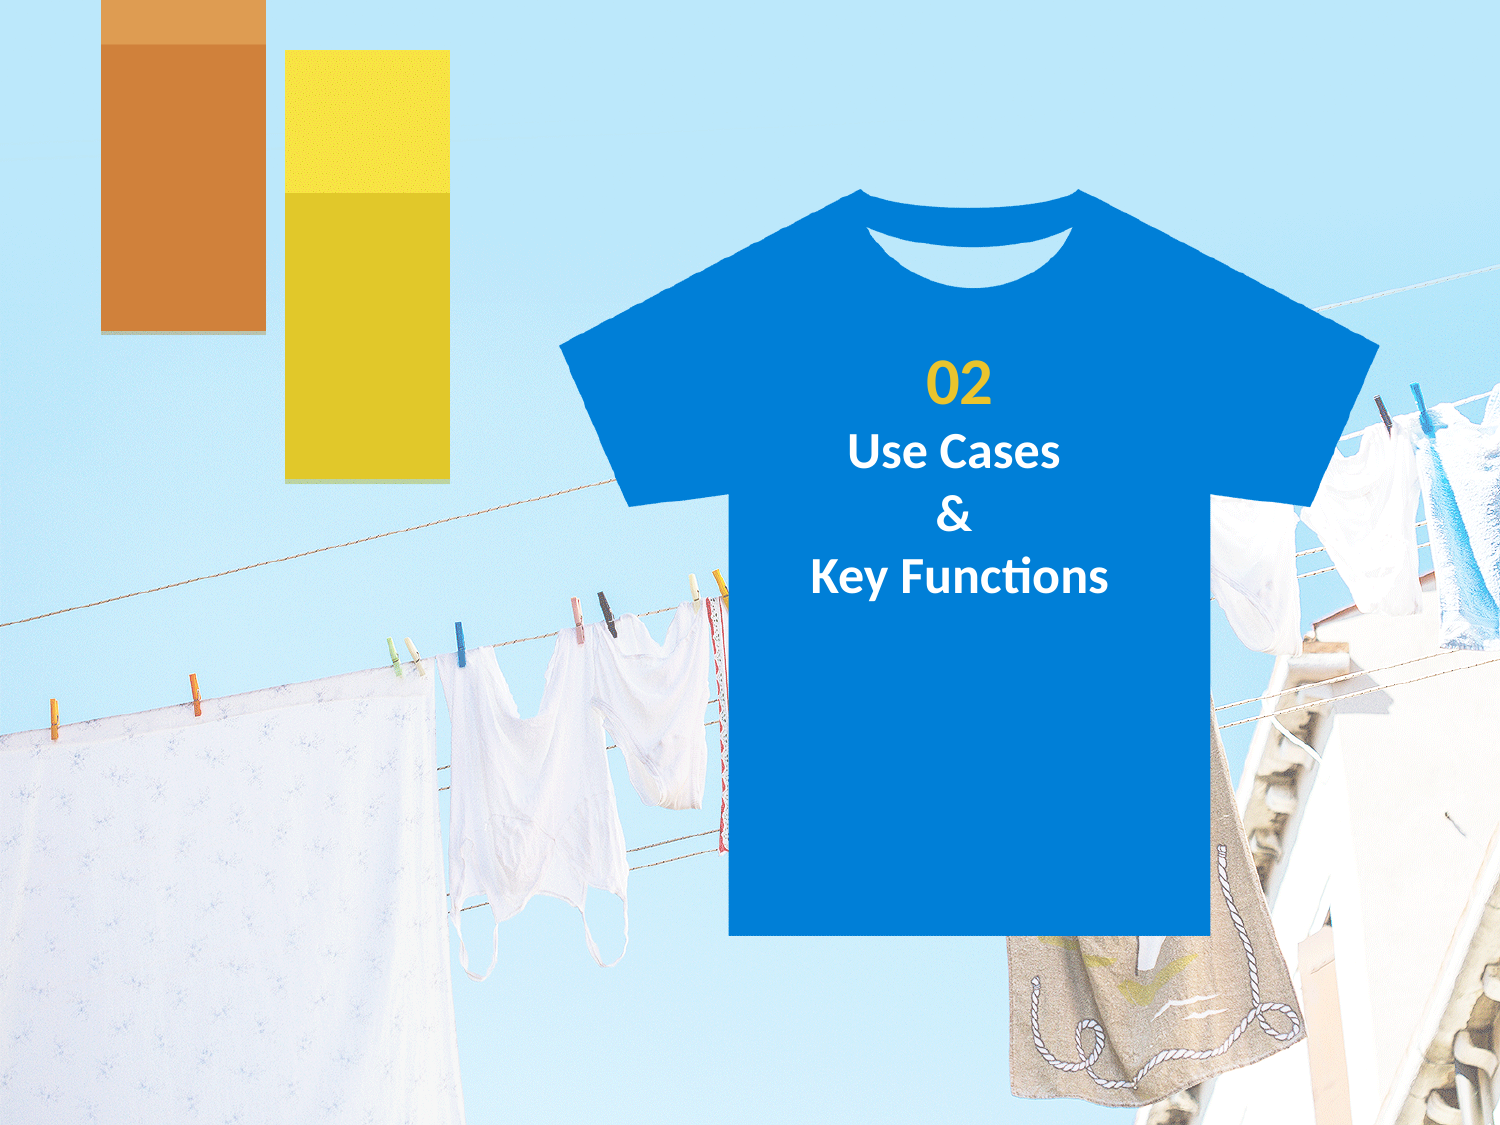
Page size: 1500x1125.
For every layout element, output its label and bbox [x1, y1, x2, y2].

picture [0, 0, 1500, 1125]
text_box [734, 330, 1186, 614]
